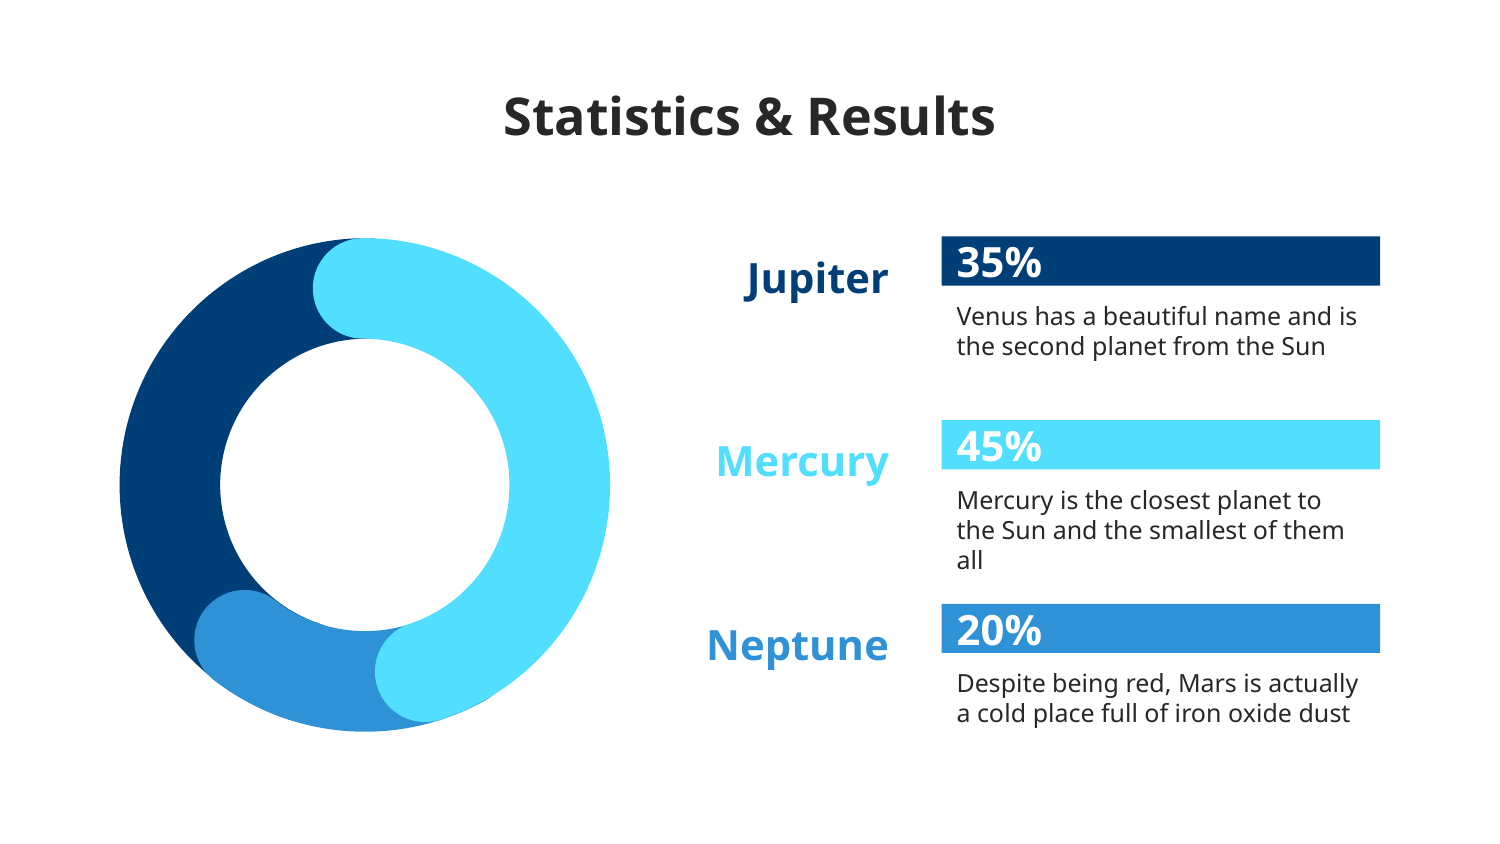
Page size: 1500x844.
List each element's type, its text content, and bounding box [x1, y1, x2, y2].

text_box Mercury is the closest planet to the Sun and the smallest of them all [941, 470, 1381, 563]
text_box 20% [941, 603, 1381, 653]
text_box Neptune [615, 603, 905, 683]
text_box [119, 237, 611, 817]
title Statistics & Results [75, 67, 1425, 150]
text_box Venus has a beautiful name and is the second planet from the Sun [941, 286, 1381, 378]
text_box Mercury [615, 420, 905, 499]
text_box Jupiter [609, 236, 905, 315]
text_box 45% [941, 420, 1381, 470]
text_box 35% [941, 236, 1381, 286]
text_box Despite being red, Mars is actually a cold place full of iron oxide dust [941, 653, 1381, 746]
